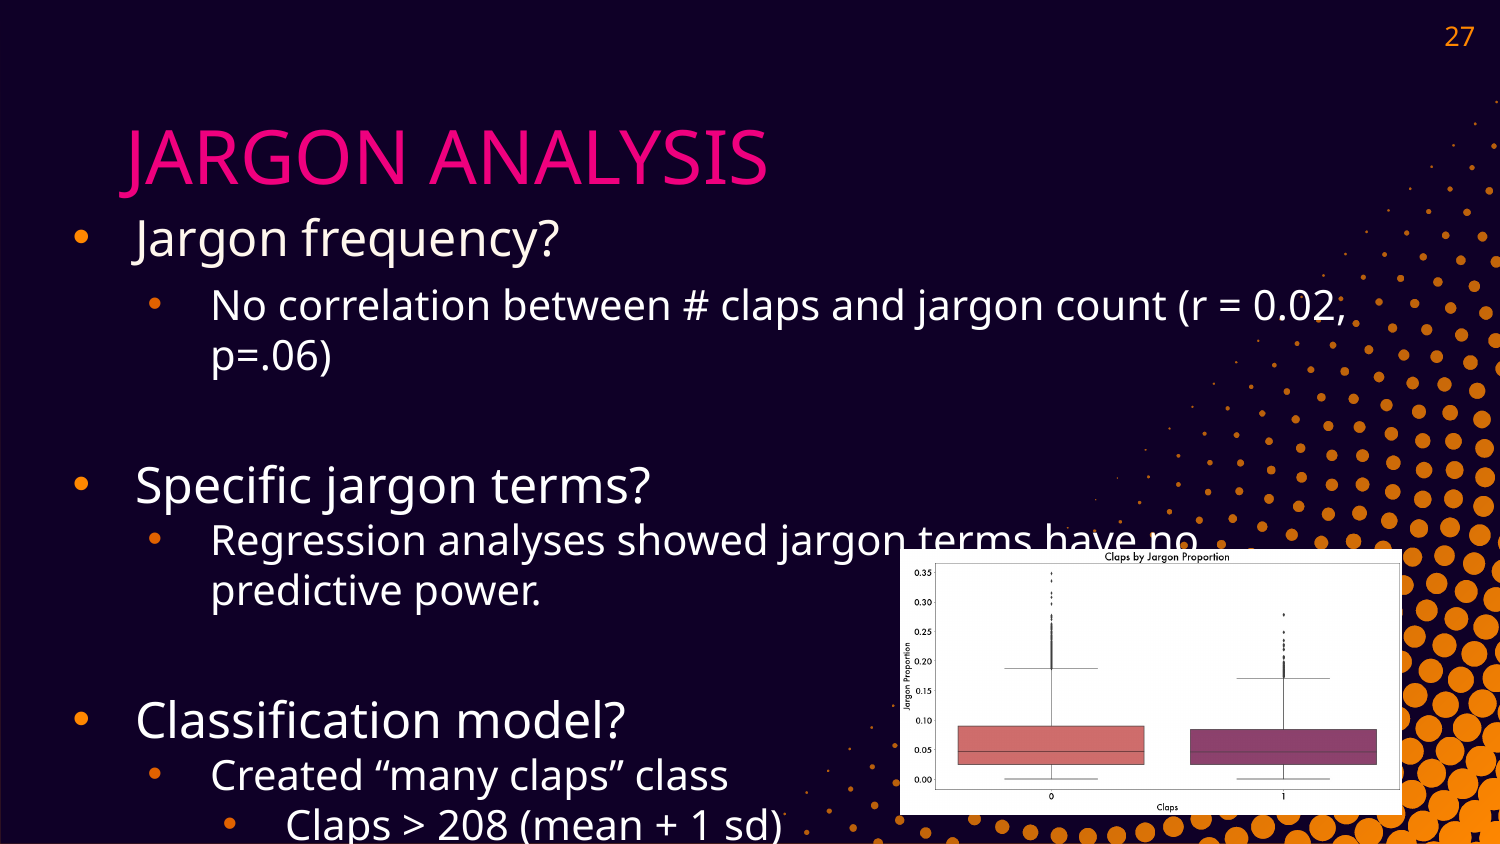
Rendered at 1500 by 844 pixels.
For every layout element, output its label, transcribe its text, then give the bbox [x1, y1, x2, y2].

slide_number 27 [1385, 5, 1476, 71]
title JARGON ANALYSIS [125, 58, 1152, 200]
picture [900, 548, 1402, 815]
list Jargon frequency? No correlation between # claps and jargon count (r = 0.02, p=.06) Specific jargon terms? Regression analyses showed jargon terms have no predictive power. Classification model? Created “many claps” class Claps > 208 (mean + 1 sd) Models never above baseline accuracy [60, 205, 1367, 797]
